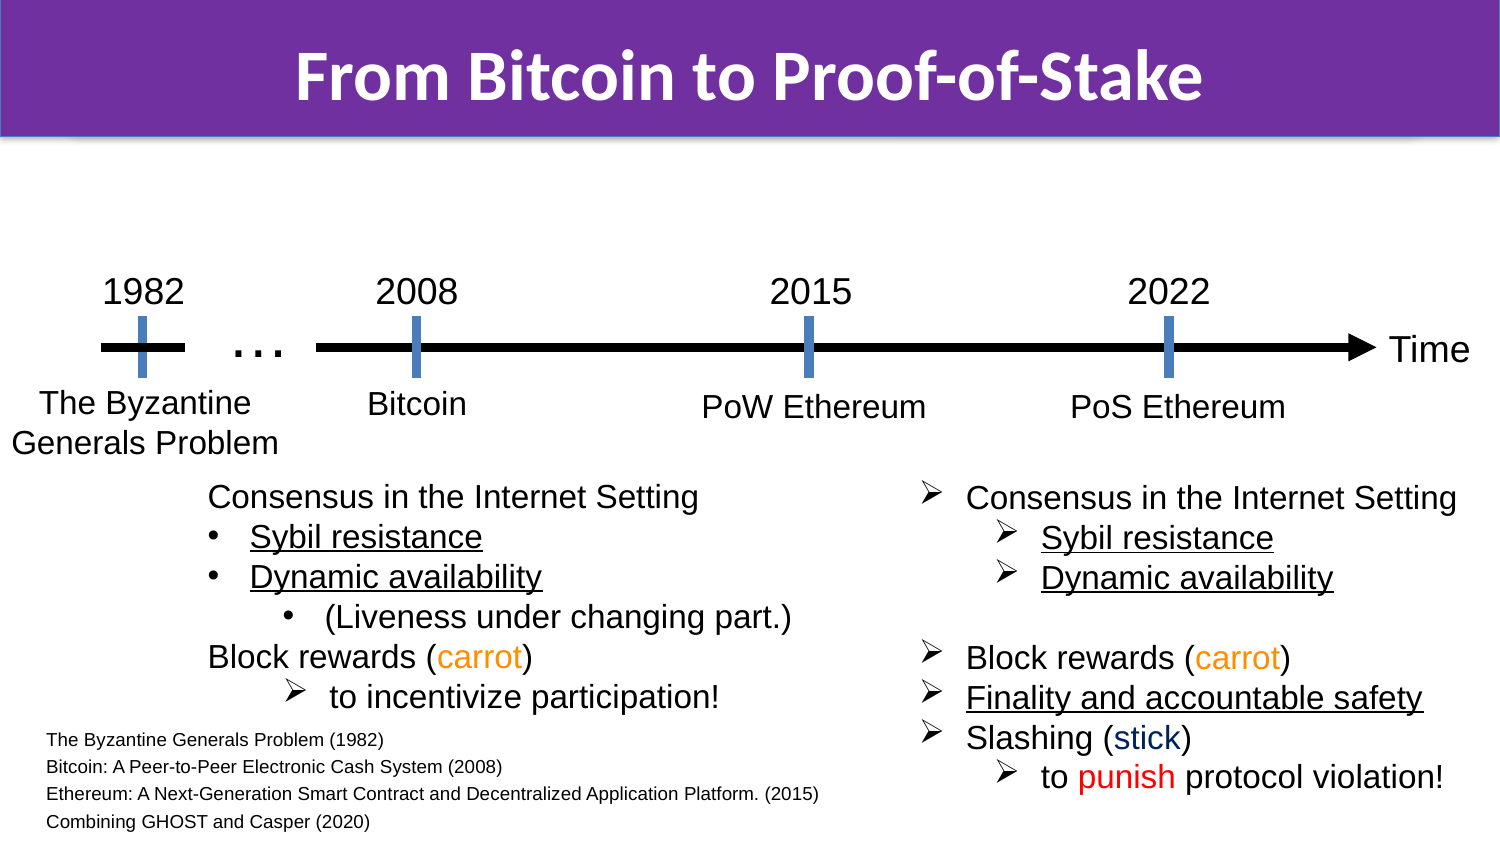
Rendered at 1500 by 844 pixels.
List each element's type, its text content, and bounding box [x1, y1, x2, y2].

text_box … [213, 287, 290, 378]
text_box 1982 [87, 259, 201, 320]
title From Bitcoin to Proof-of-Stake [75, 20, 1425, 123]
text_box 2008 [360, 259, 474, 320]
text_box 2015 [754, 259, 868, 320]
text_box Combining GHOST and Casper (2020) [31, 812, 906, 840]
text_box Time [1373, 317, 1500, 378]
text_box Consensus in the Internet Setting Sybil resistance Dynamic availability (Liveness under changing part.) Block rewards (carrot) to incentivize participation! [192, 467, 808, 720]
text_box PoS Ethereum [1039, 378, 1317, 433]
text_box The Byzantine Generals Problem [0, 373, 305, 469]
text_box Bitcoin: A Peer-to-Peer Electronic Cash System (2008) [31, 747, 906, 774]
text_box Bitcoin [352, 374, 483, 430]
text_box Ethereum: A Next-Generation Smart Contract and Decentralized Application Platform. (2015) [31, 774, 906, 812]
text_box 2022 [1112, 259, 1226, 320]
text_box Consensus in the Internet Setting Sybil resistance Dynamic availability Block rewards (carrot) Finality and accountable safety Slashing (stick) to punish protocol violation! [904, 468, 1474, 803]
text_box The Byzantine Generals Problem (1982) [31, 720, 906, 747]
text_box PoW Ethereum [686, 378, 964, 433]
